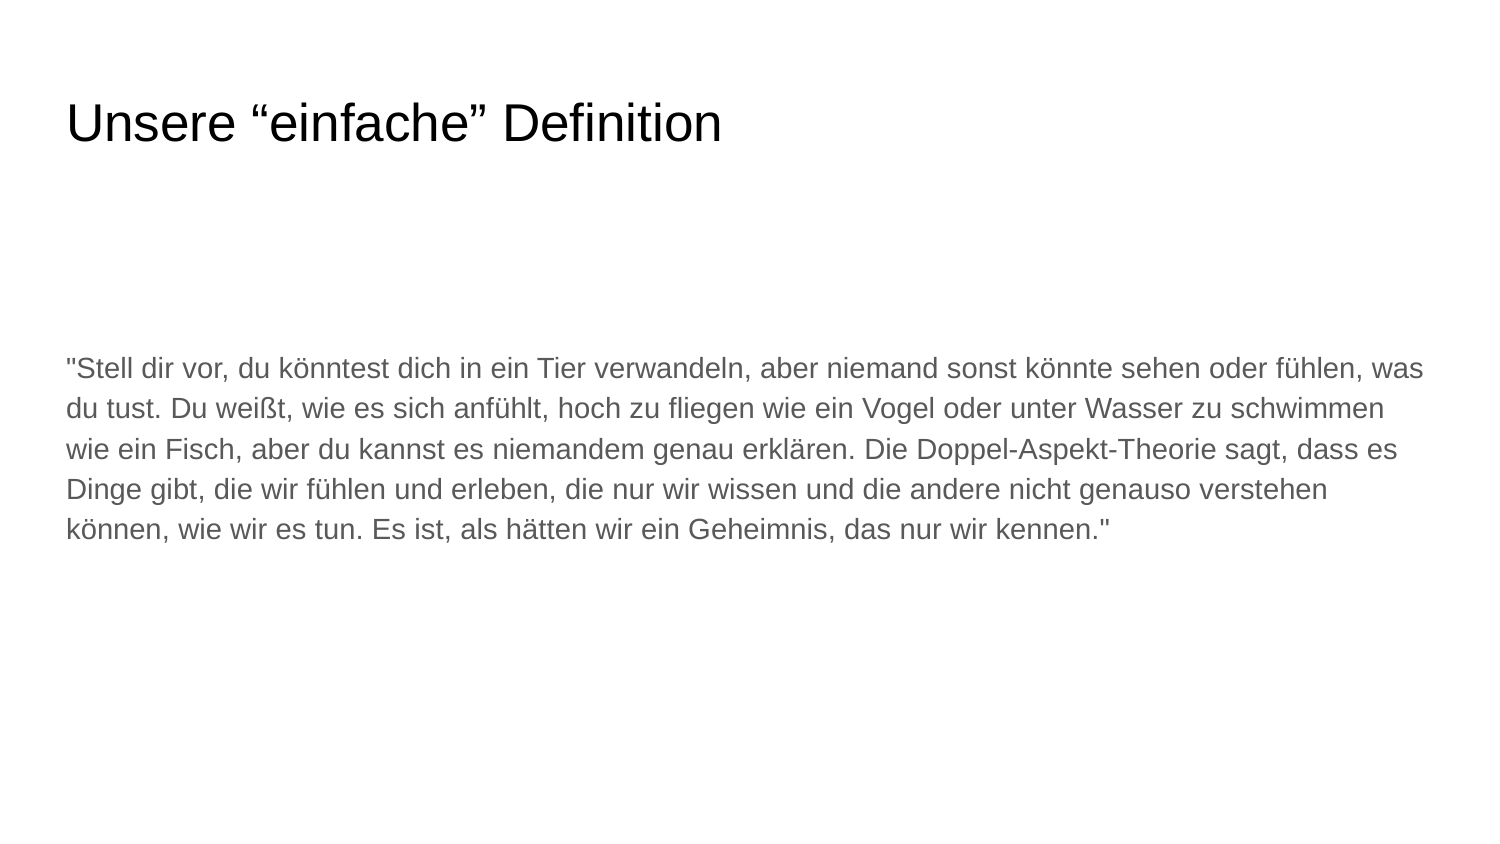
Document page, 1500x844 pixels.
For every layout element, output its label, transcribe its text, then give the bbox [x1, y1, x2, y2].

title Unsere “einfache” Definition [51, 72, 1449, 167]
list "Stell dir vor, du könntest dich in ein Tier verwandeln, aber niemand sonst könnte sehen oder fühlen, was du tust. Du weißt, wie es sich anfühlt, hoch zu fliegen wie ein Vogel oder unter Wasser zu schwimmen wie ein Fisch, aber du kannst es niemandem genau erklären. Die Doppel-Aspekt-Theorie sagt, dass es Dinge gibt, die wir fühlen und erleben, die nur wir wissen und die andere nicht genauso verstehen können, wie wir es tun. Es ist, als hätten wir ein Geheimnis, das nur wir kennen." [51, 329, 1449, 563]
